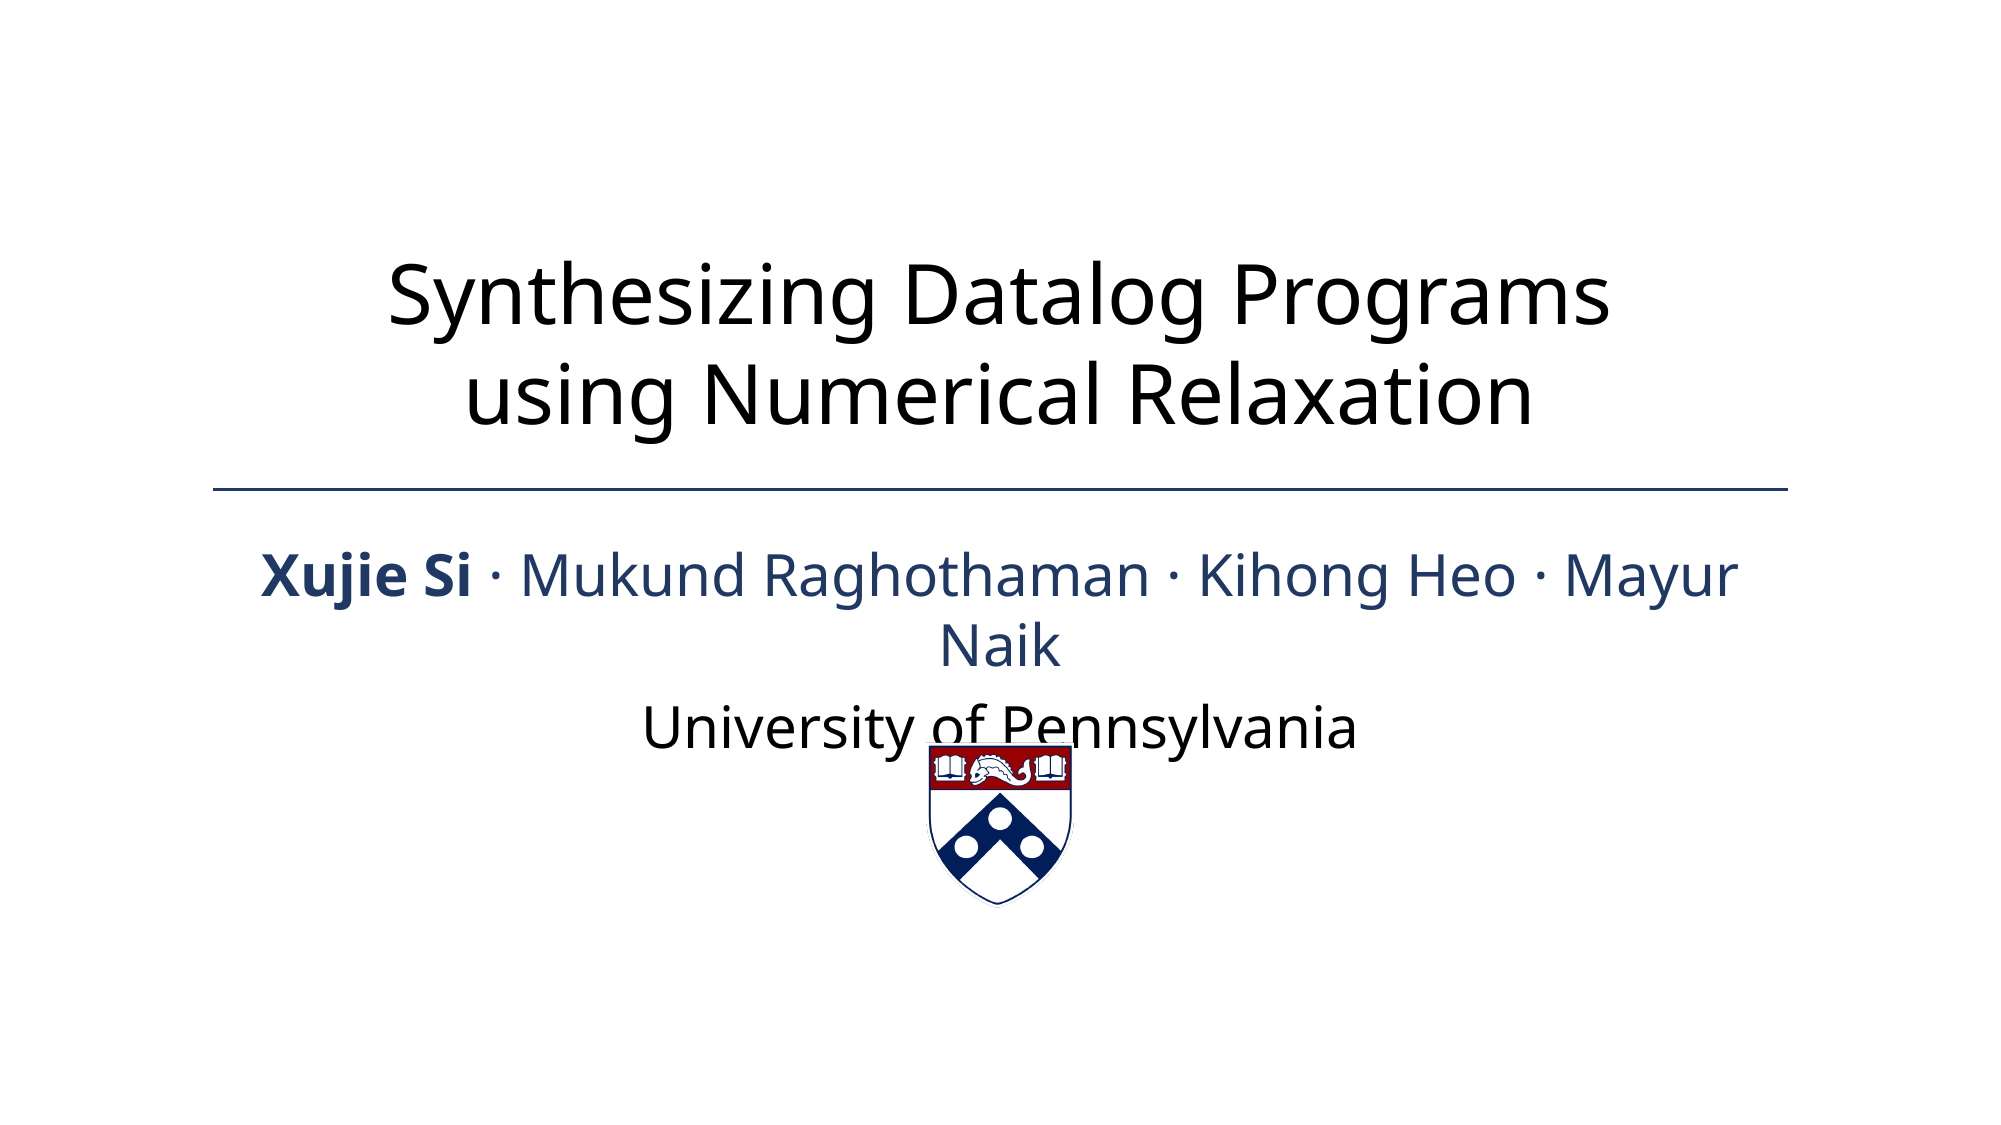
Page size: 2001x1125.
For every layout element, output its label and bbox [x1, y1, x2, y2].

text_box [212, 231, 1788, 908]
